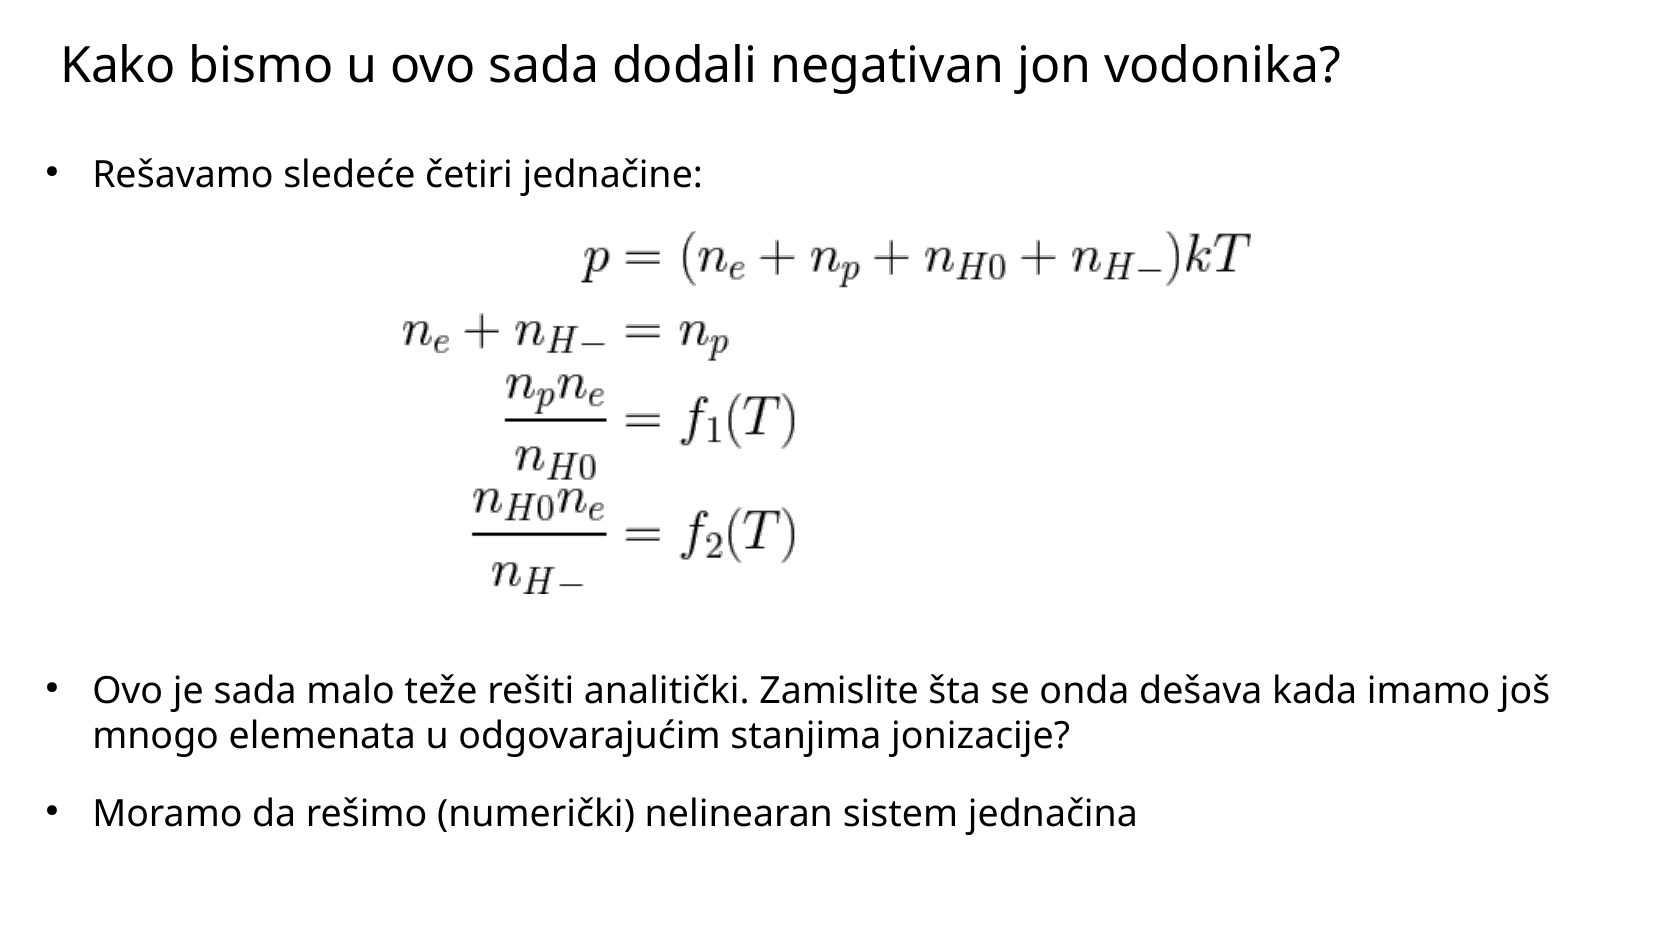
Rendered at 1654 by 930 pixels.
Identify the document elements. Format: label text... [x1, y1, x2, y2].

title Kako bismo u ovo sada dodali negativan jon vodonika? [59, 13, 1648, 113]
list Rešavamo sledeće četiri jednačine: Ovo je sada malo teže rešiti analitički. Zamislite šta se onda dešava kada imamo još mnogo elemenata u odgovarajućim stanjima jonizacije? Moramo da rešimo (numerički) nelinearan sistem jednačina [45, 149, 1635, 880]
picture [401, 230, 1252, 595]
